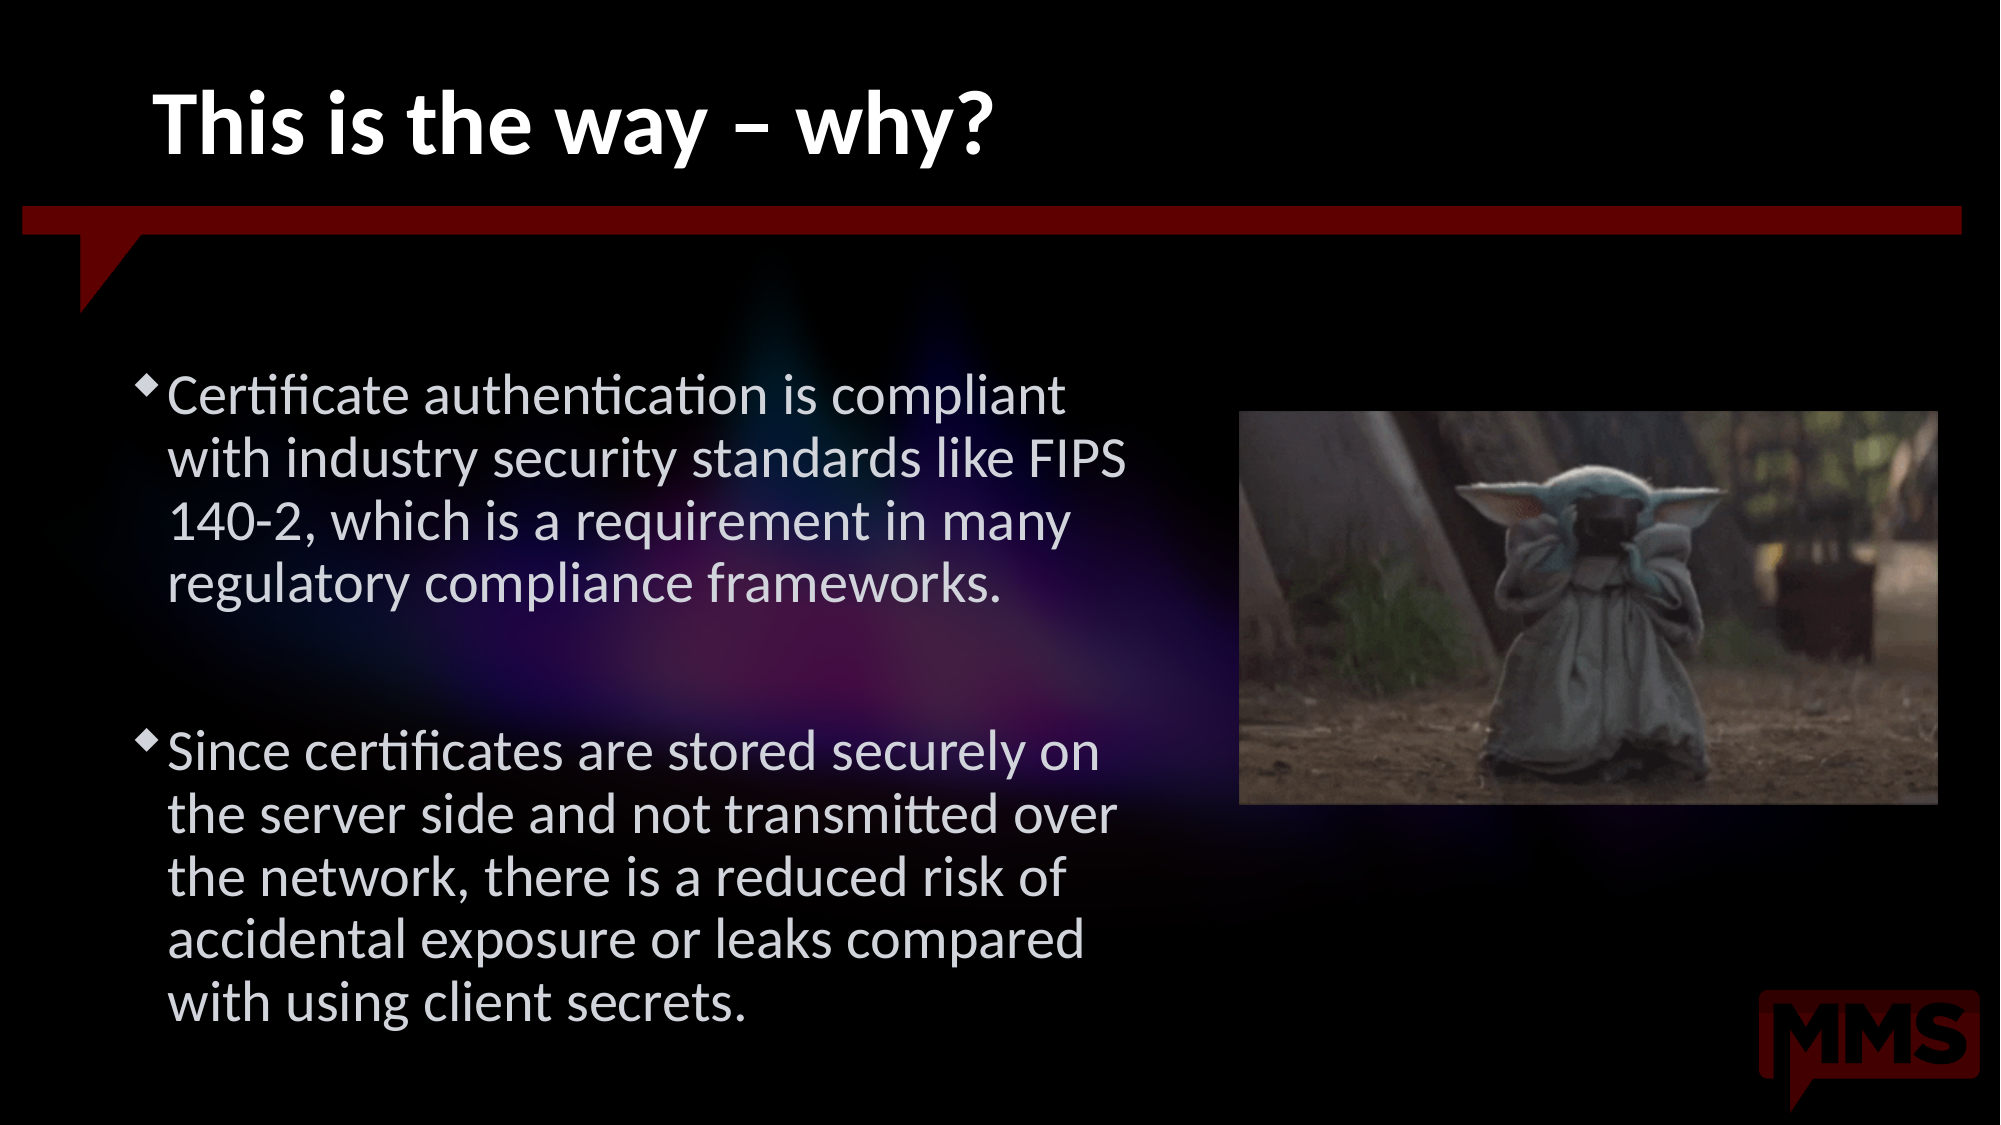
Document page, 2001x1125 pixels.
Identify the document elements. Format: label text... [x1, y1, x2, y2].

list Certificate authentication is compliant with industry security standards like FIPS 140-2, which is a requirement in many regulatory compliance frameworks. Since certificates are stored securely on the server side and not transmitted over the network, there is a reduced risk of accidental exposure or leaks compared with using client secrets. [115, 356, 1195, 1058]
title This is the way – why? [137, 59, 1863, 190]
picture [0, 112, 2000, 1123]
